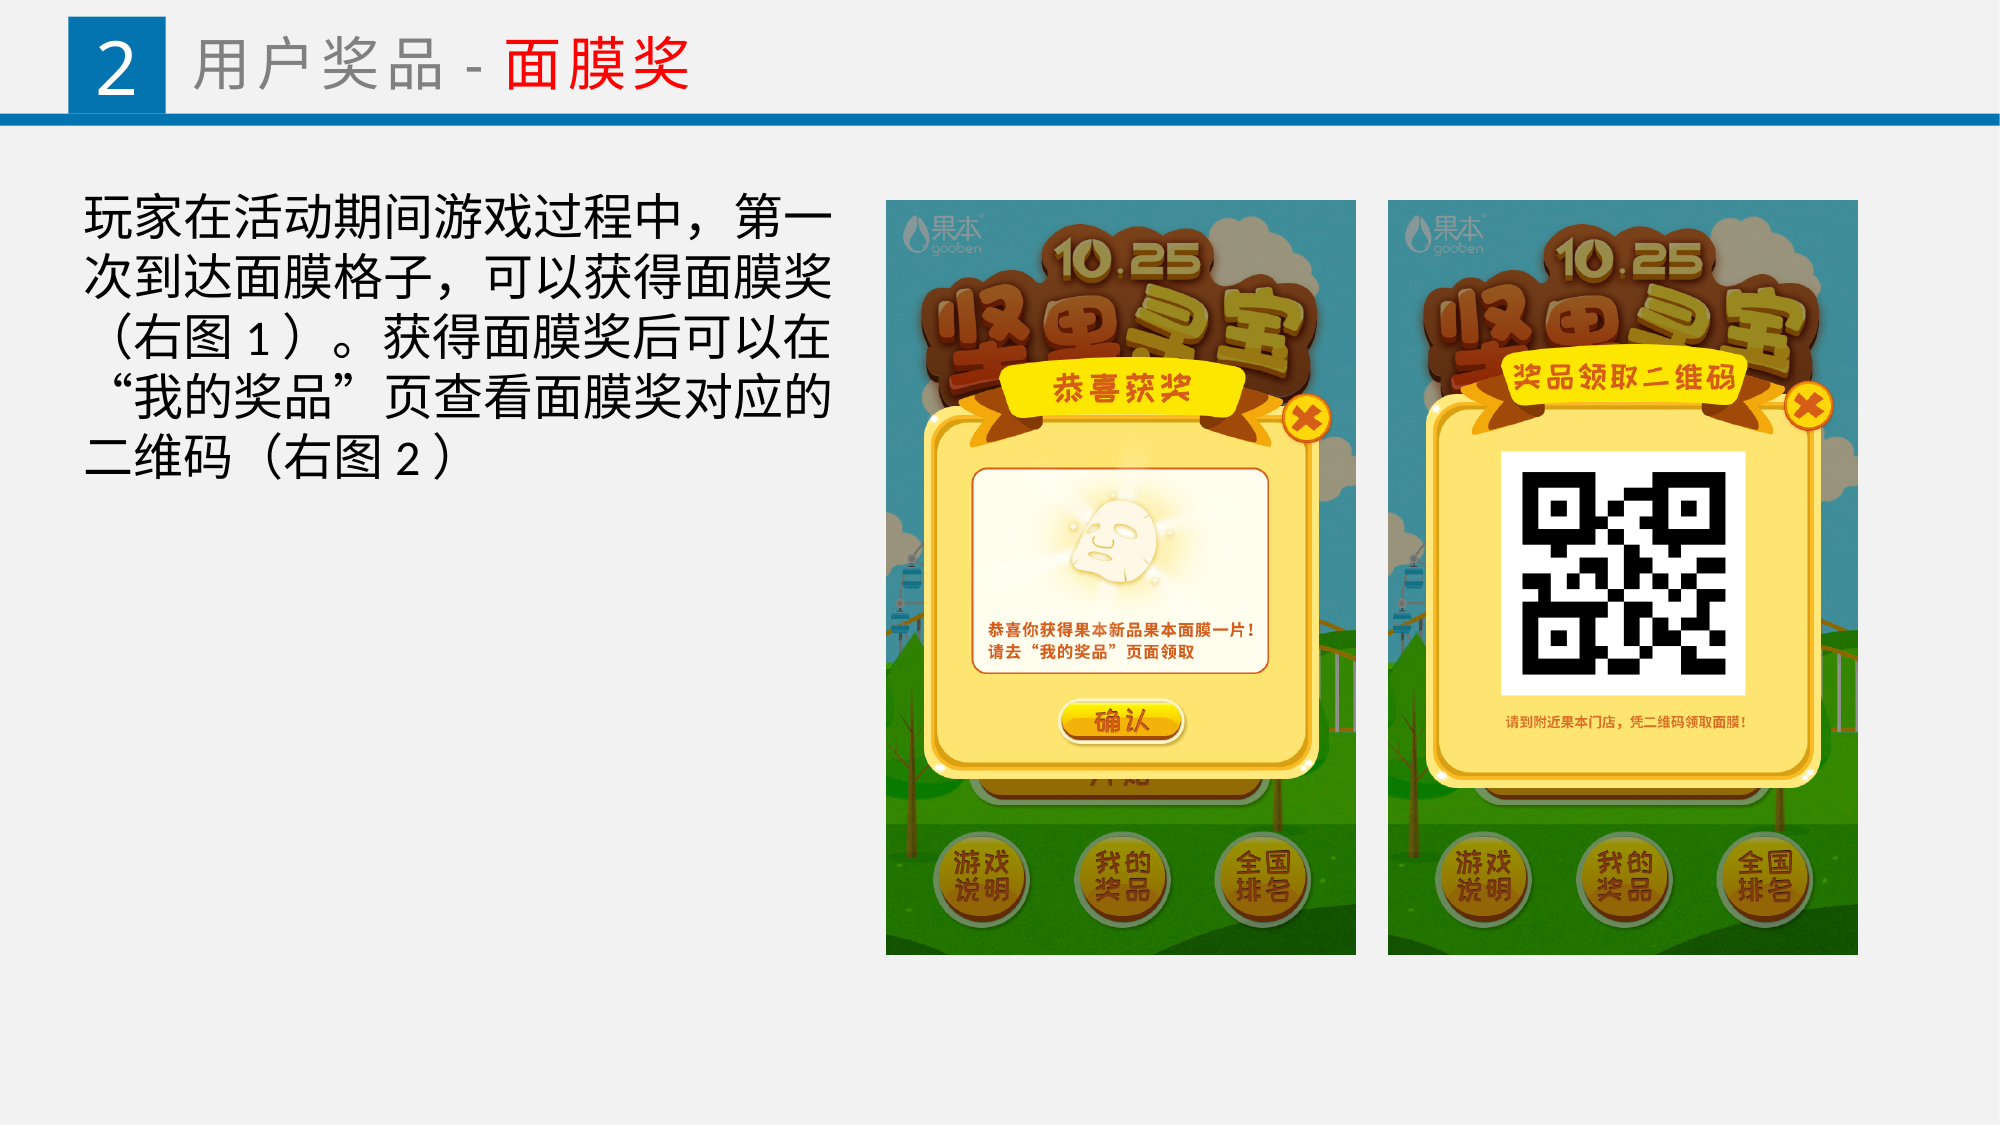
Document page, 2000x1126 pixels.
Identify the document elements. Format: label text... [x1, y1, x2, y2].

picture [1388, 200, 1858, 956]
picture [886, 200, 1356, 956]
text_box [0, 16, 2000, 126]
text_box 玩家在活动期间游戏过程中，第一次到达面膜格子，可以获得面膜奖（右图1）。获得面膜奖后可以在“我的奖品”页查看面膜奖对应的二维码（右图2） [68, 177, 857, 493]
